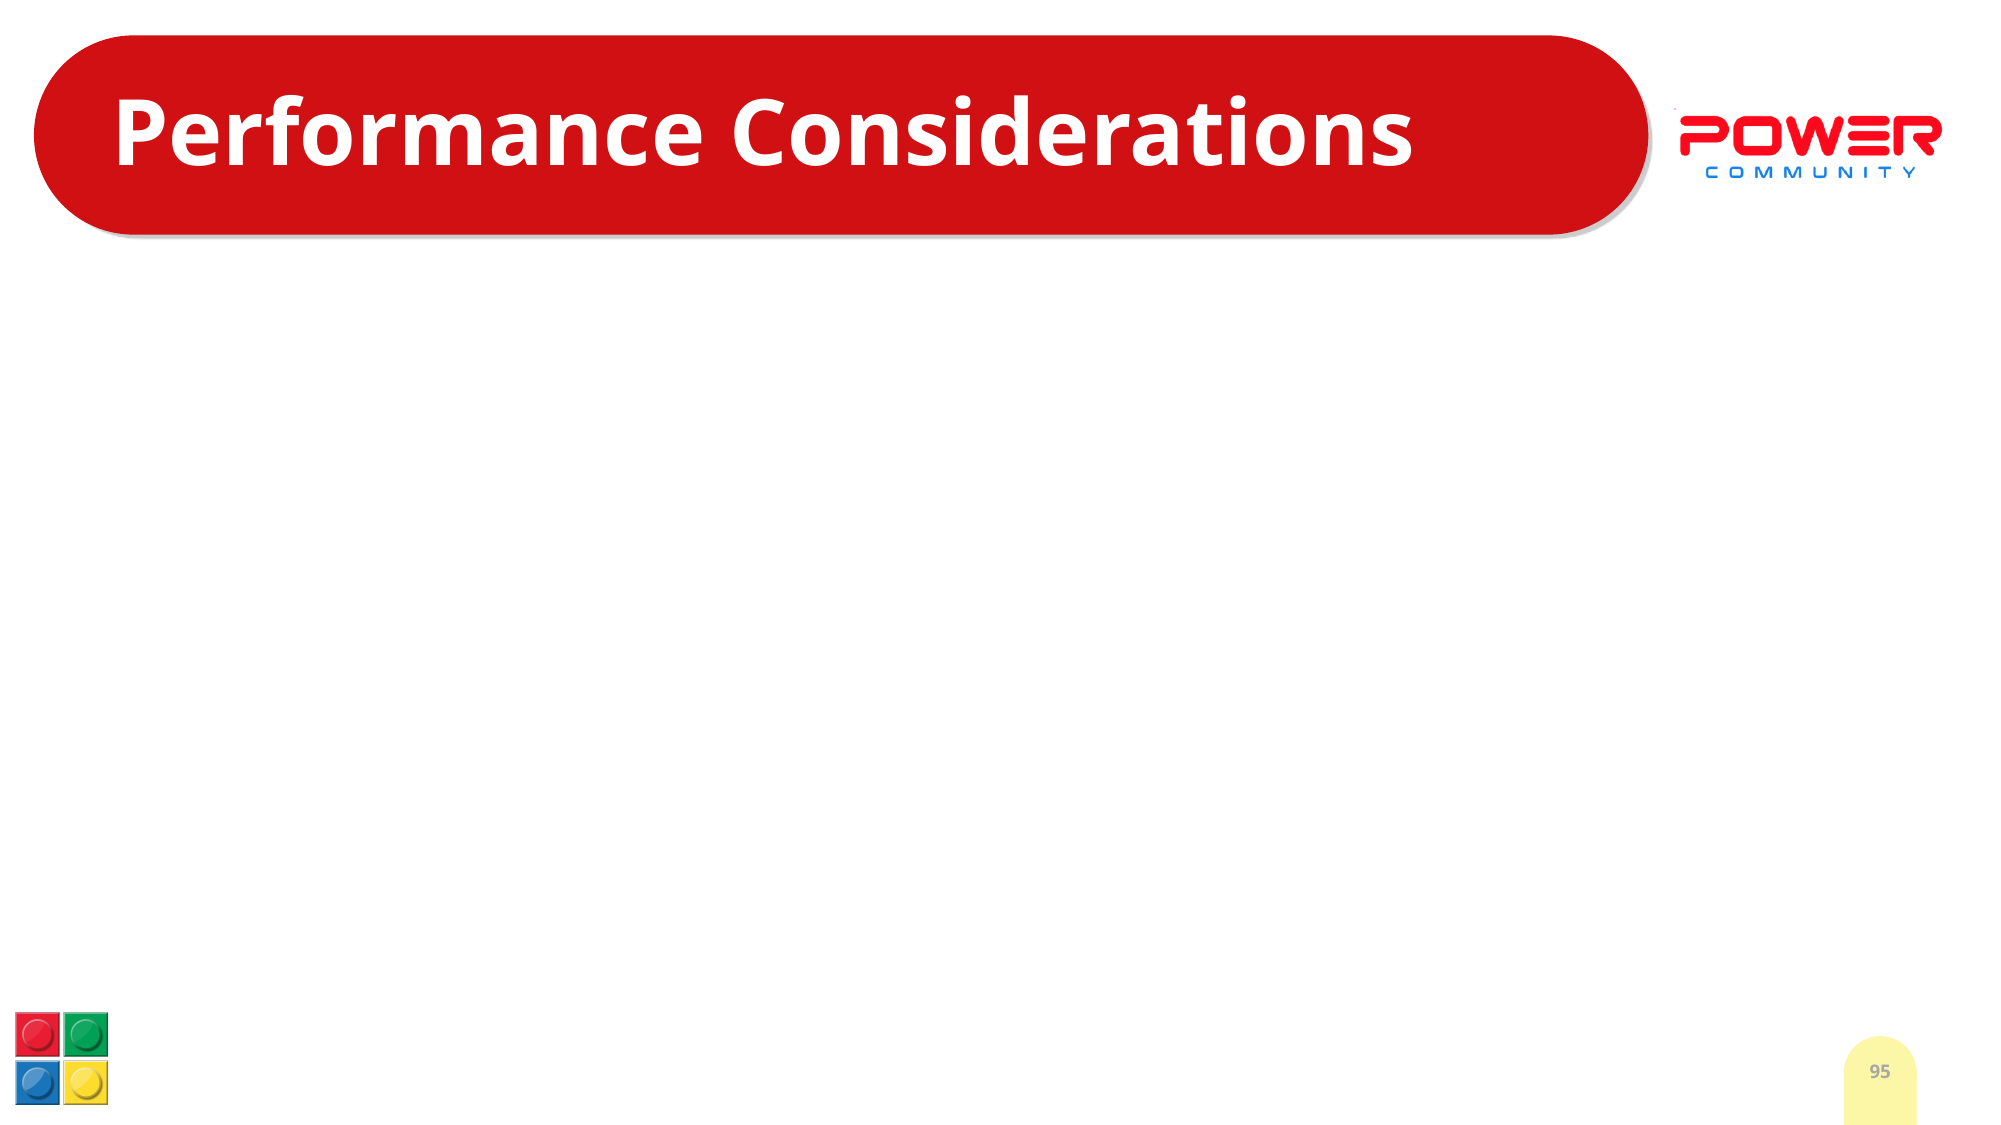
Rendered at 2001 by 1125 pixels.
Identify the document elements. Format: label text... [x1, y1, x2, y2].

picture [12, 1009, 111, 1109]
slide_number 95 [1853, 1042, 1908, 1103]
text_box Performance Considerations [110, 66, 1432, 192]
text_box [32, 34, 1650, 236]
picture [1668, 93, 1948, 192]
